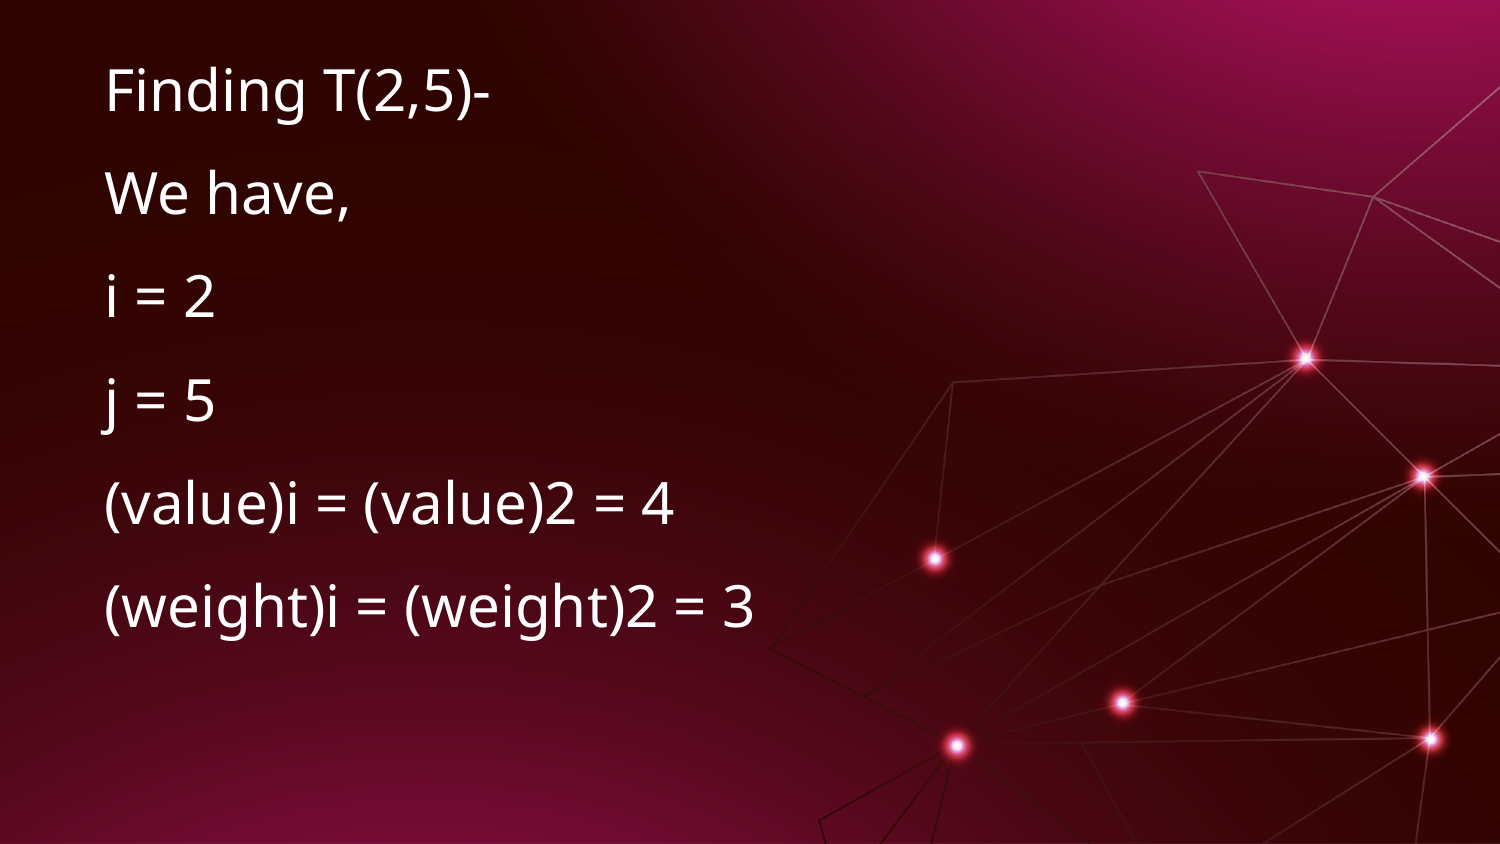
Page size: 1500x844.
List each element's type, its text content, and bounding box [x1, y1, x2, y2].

list Finding T(2,5)- We have, i = 2 j = 5 (value)i = (value)2 = 4 (weight)i = (weight)2 = 3 [89, 37, 1074, 422]
picture [0, 0, 1500, 844]
